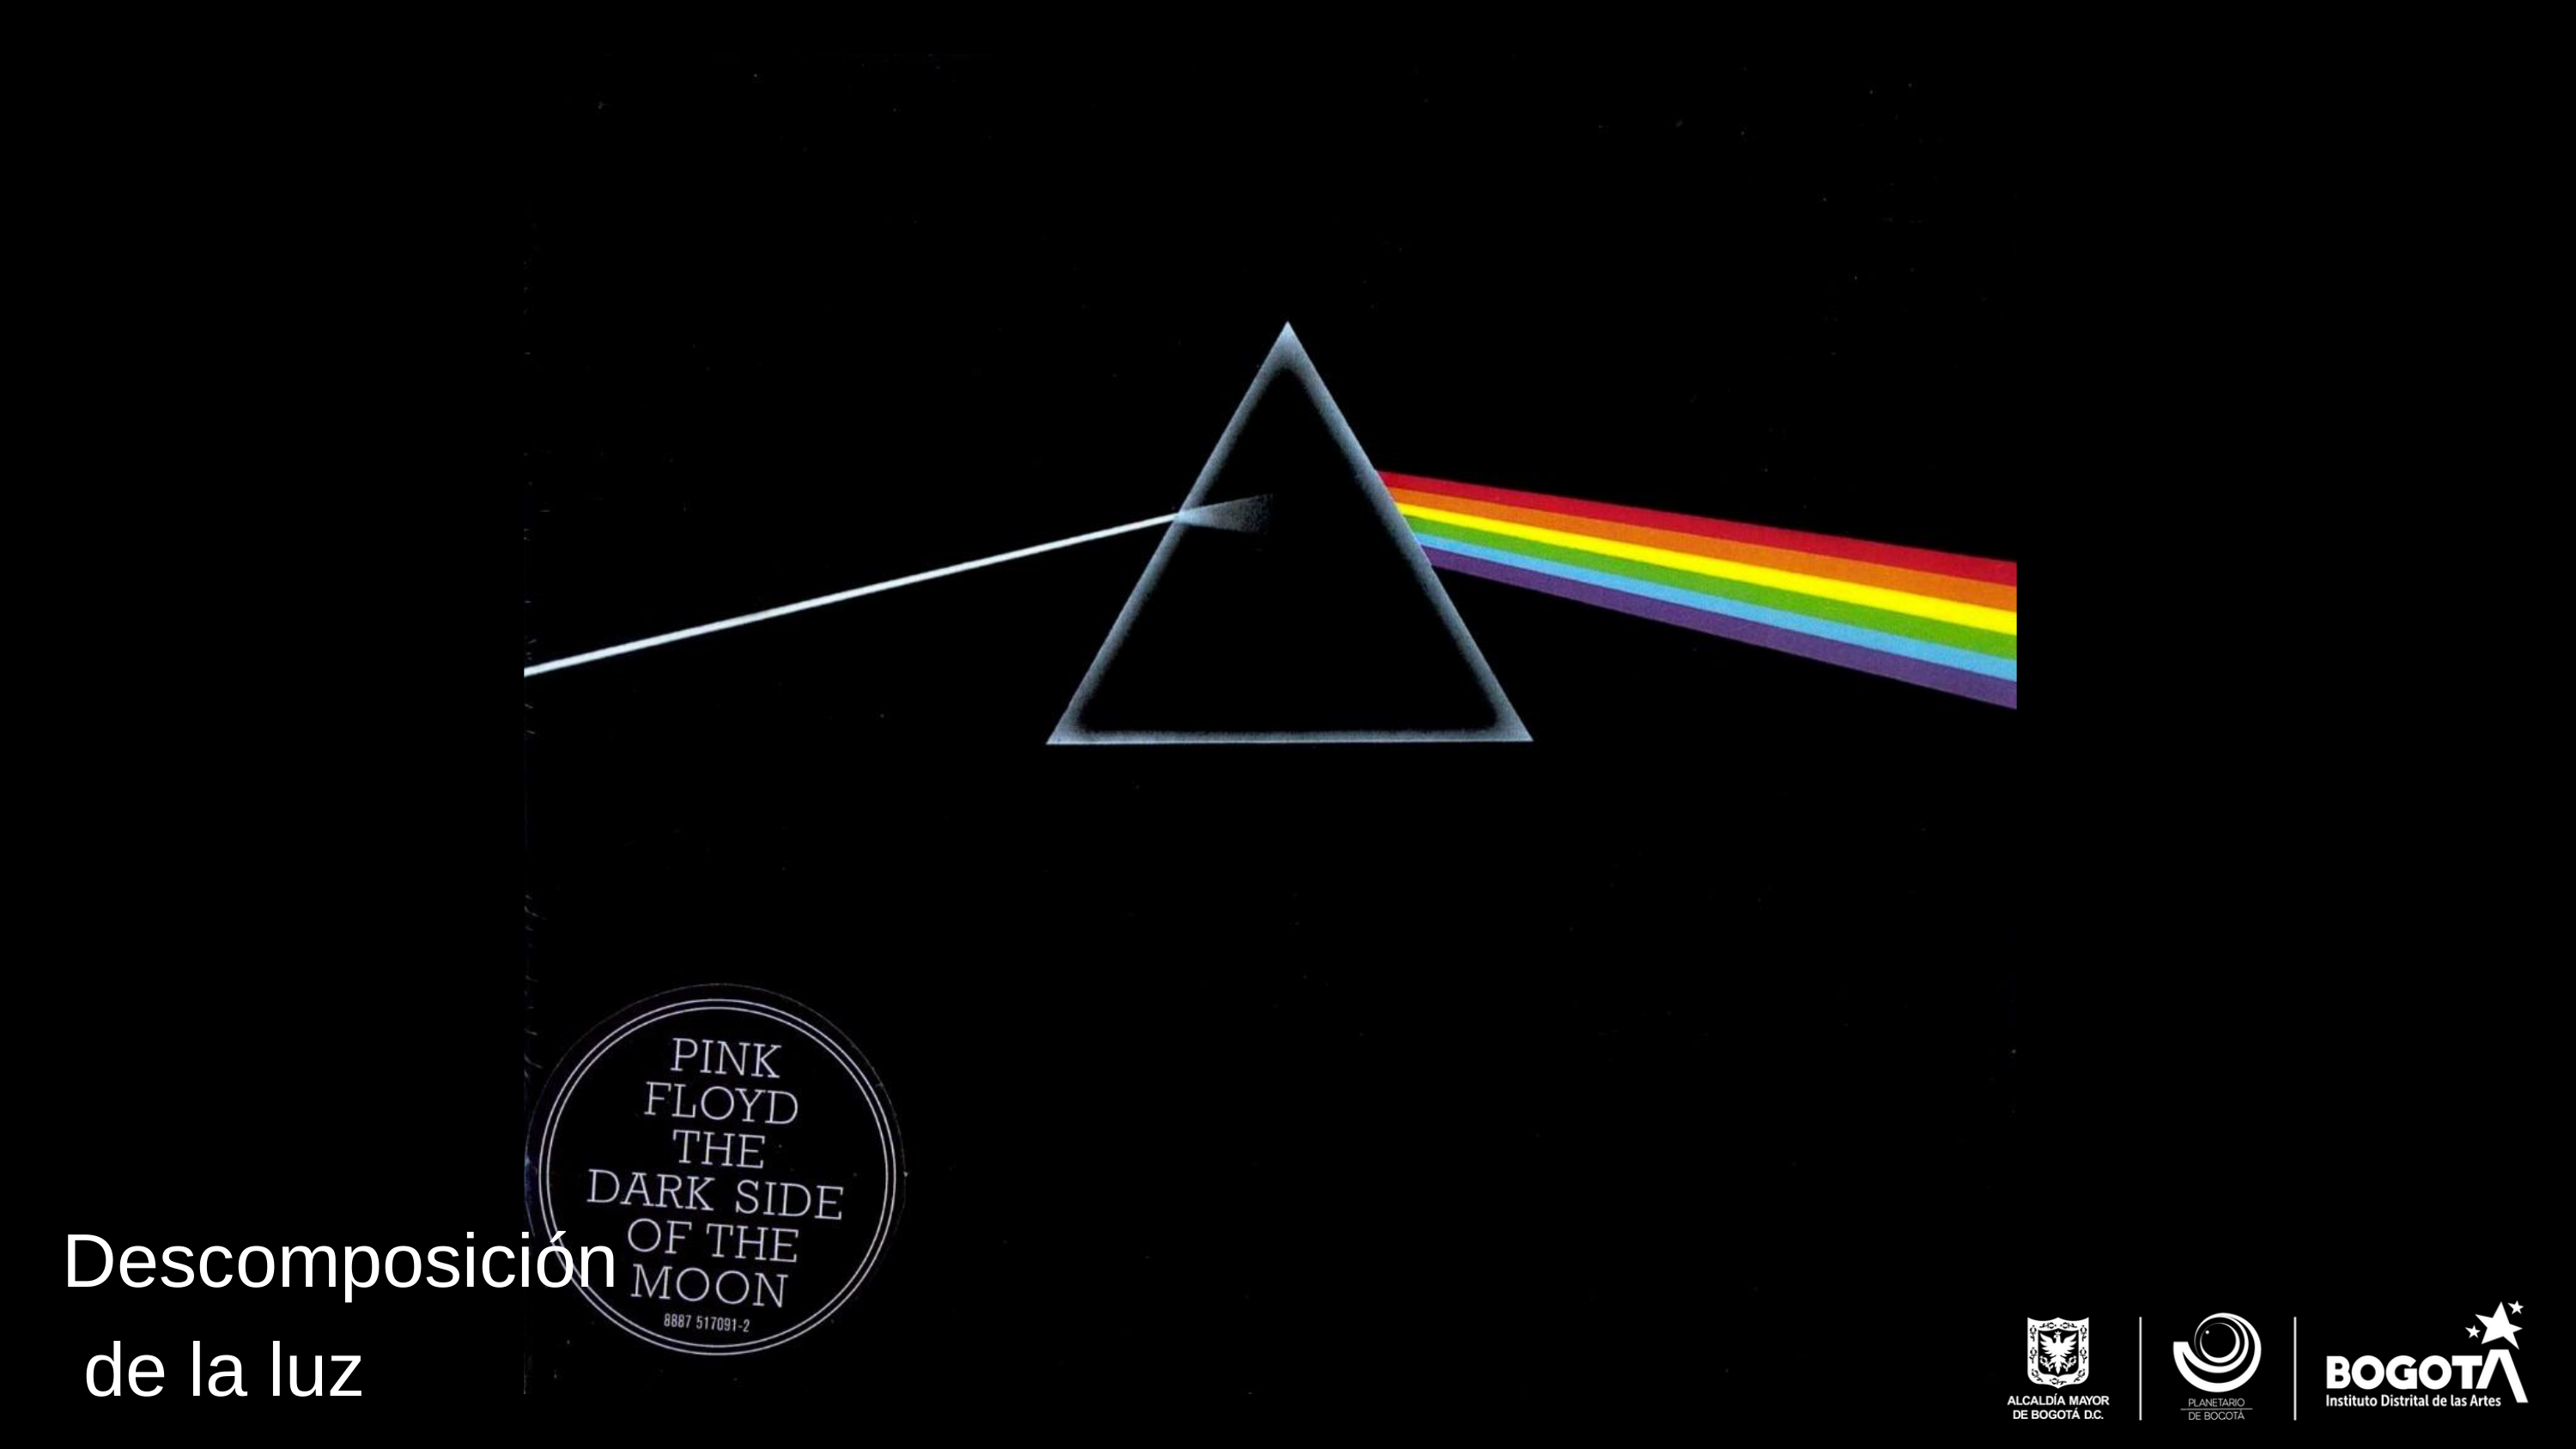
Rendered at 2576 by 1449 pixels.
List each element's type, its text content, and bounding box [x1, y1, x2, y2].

text_box [524, 54, 2017, 1394]
text_box [1826, 1227, 2576, 1449]
text_box Descomposición de la luz [62, 1192, 986, 1449]
